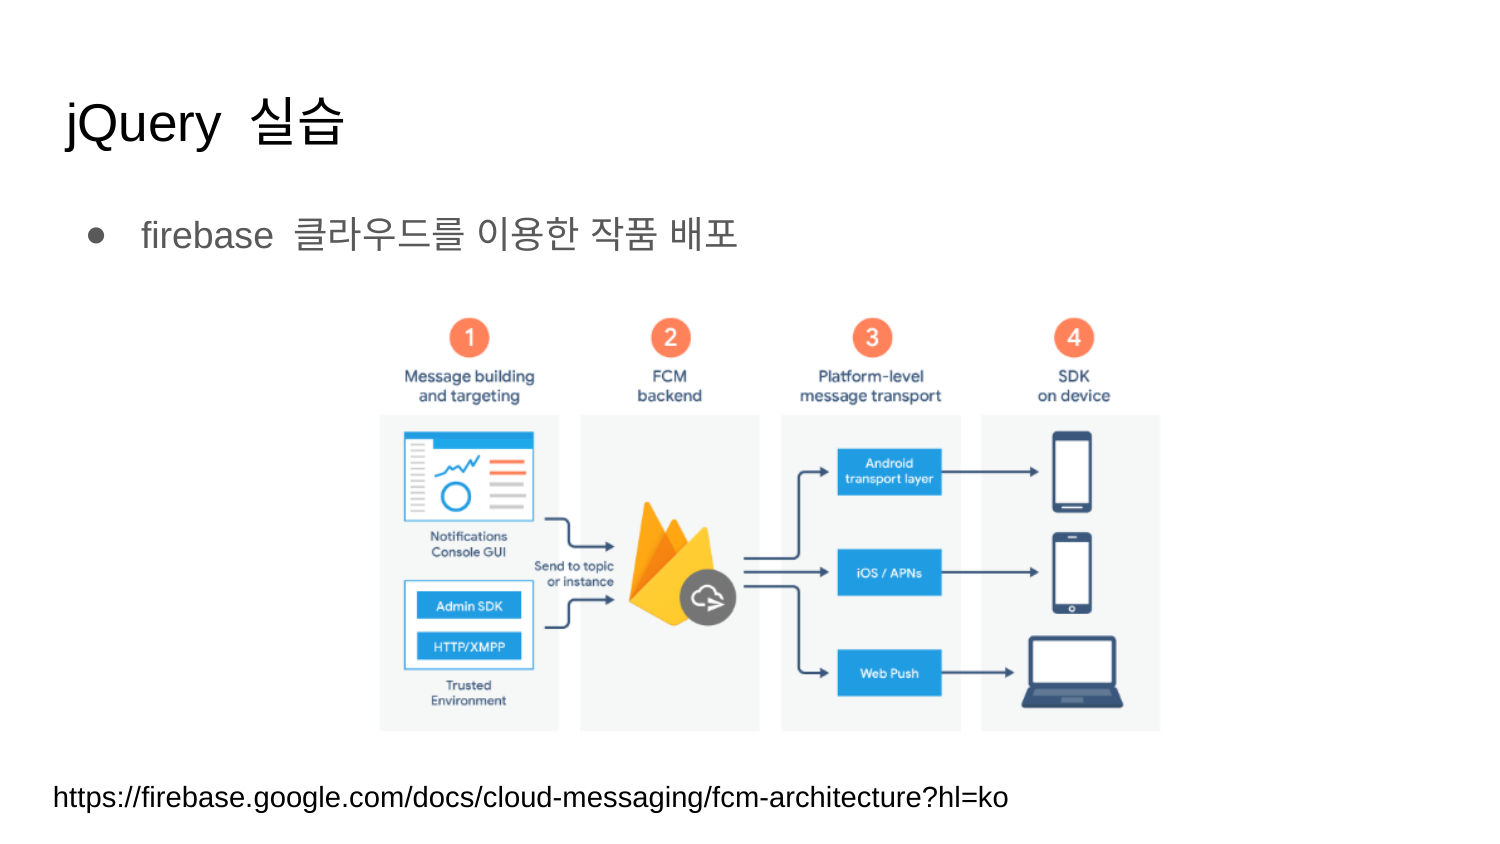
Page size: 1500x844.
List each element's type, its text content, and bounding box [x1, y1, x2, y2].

title jQuery 실습 [51, 72, 1449, 167]
picture [367, 301, 1166, 736]
list firebase 클라우드를 이용한 작품 배포 [51, 189, 1449, 750]
text_box https://firebase.google.com/docs/cloud-messaging/fcm-architecture?hl=ko [37, 770, 1288, 821]
